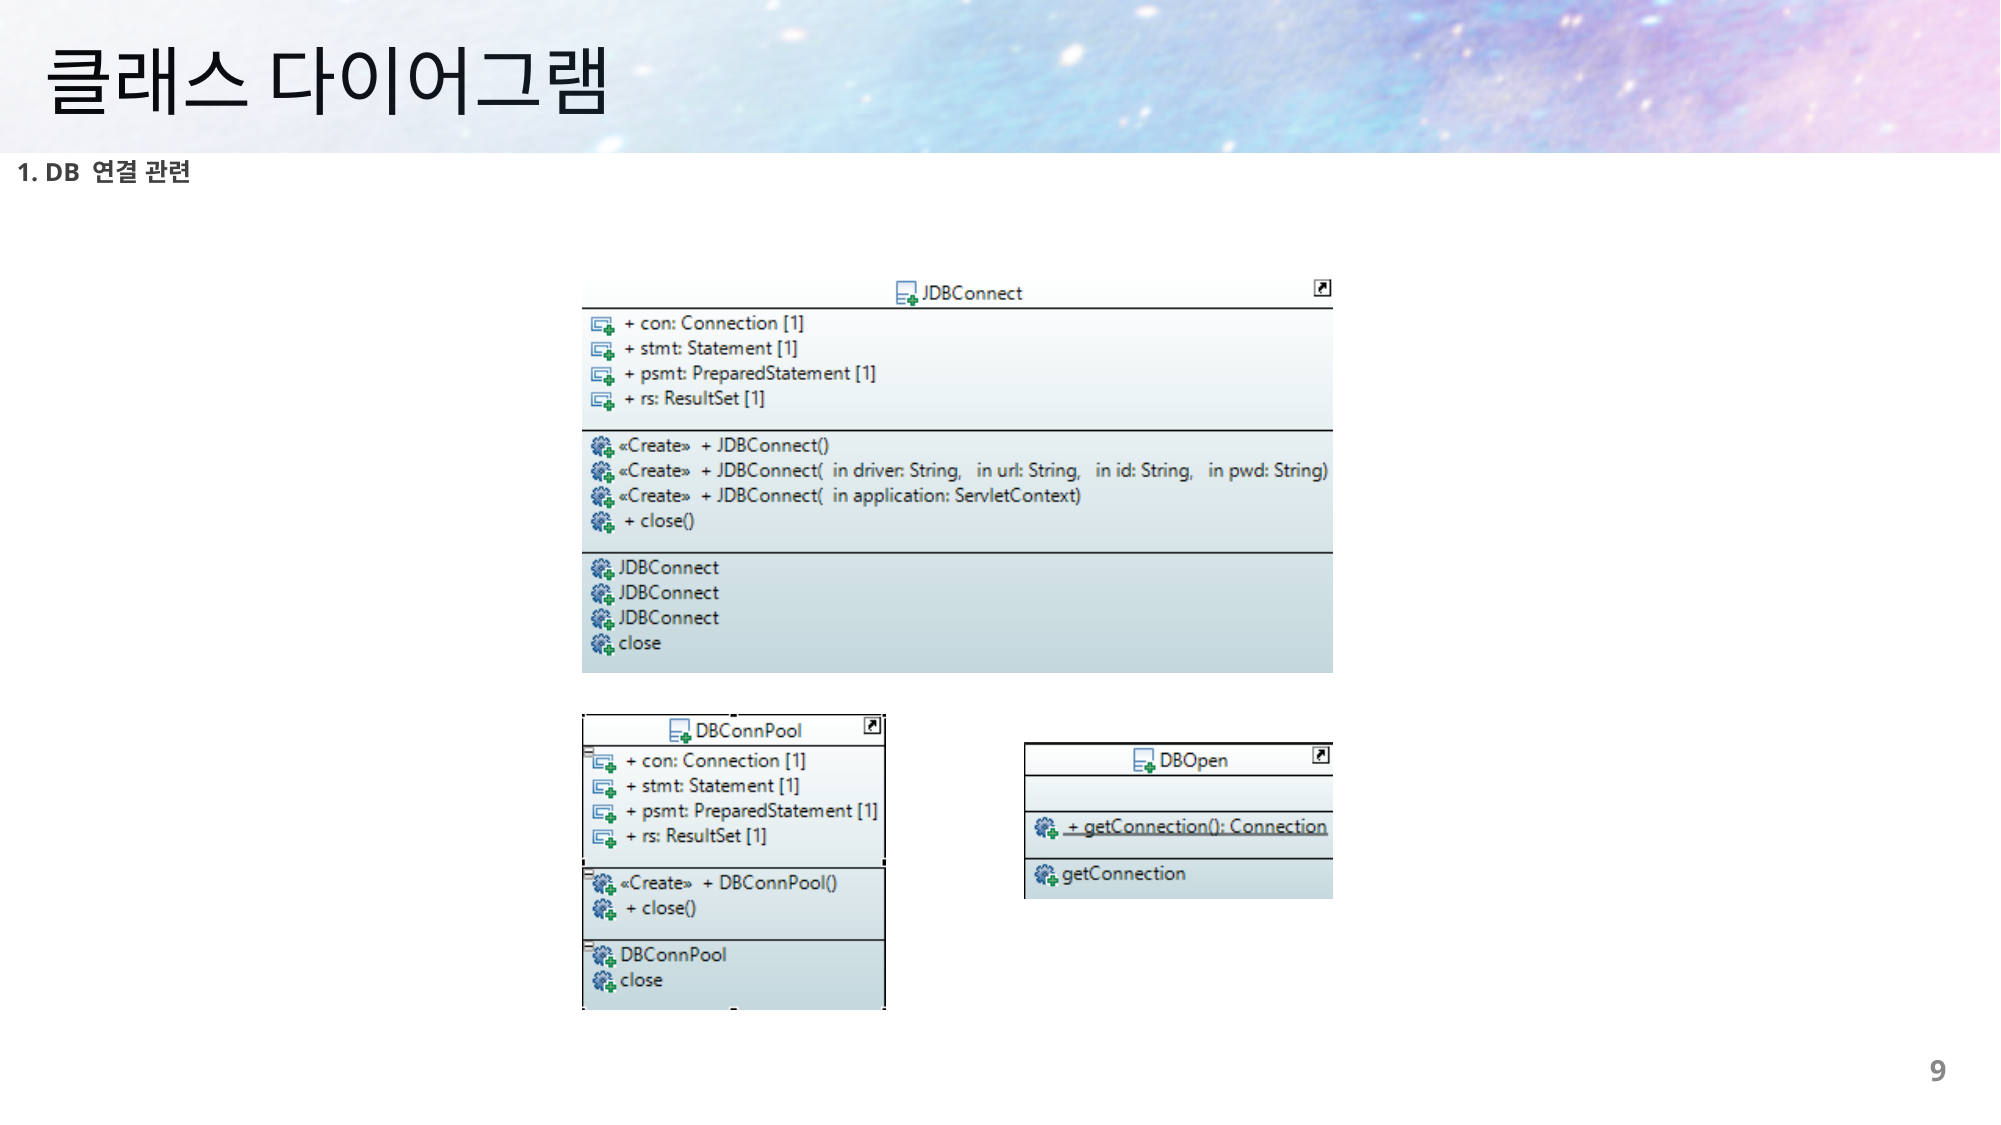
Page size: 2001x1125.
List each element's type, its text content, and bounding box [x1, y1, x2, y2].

slide_number 9 [1920, 1046, 1955, 1099]
picture [1024, 741, 1333, 899]
text_box 1. DB 연결 관련 [9, 154, 1991, 358]
picture [582, 278, 1333, 673]
picture [0, 0, 2000, 154]
picture [582, 713, 886, 1010]
